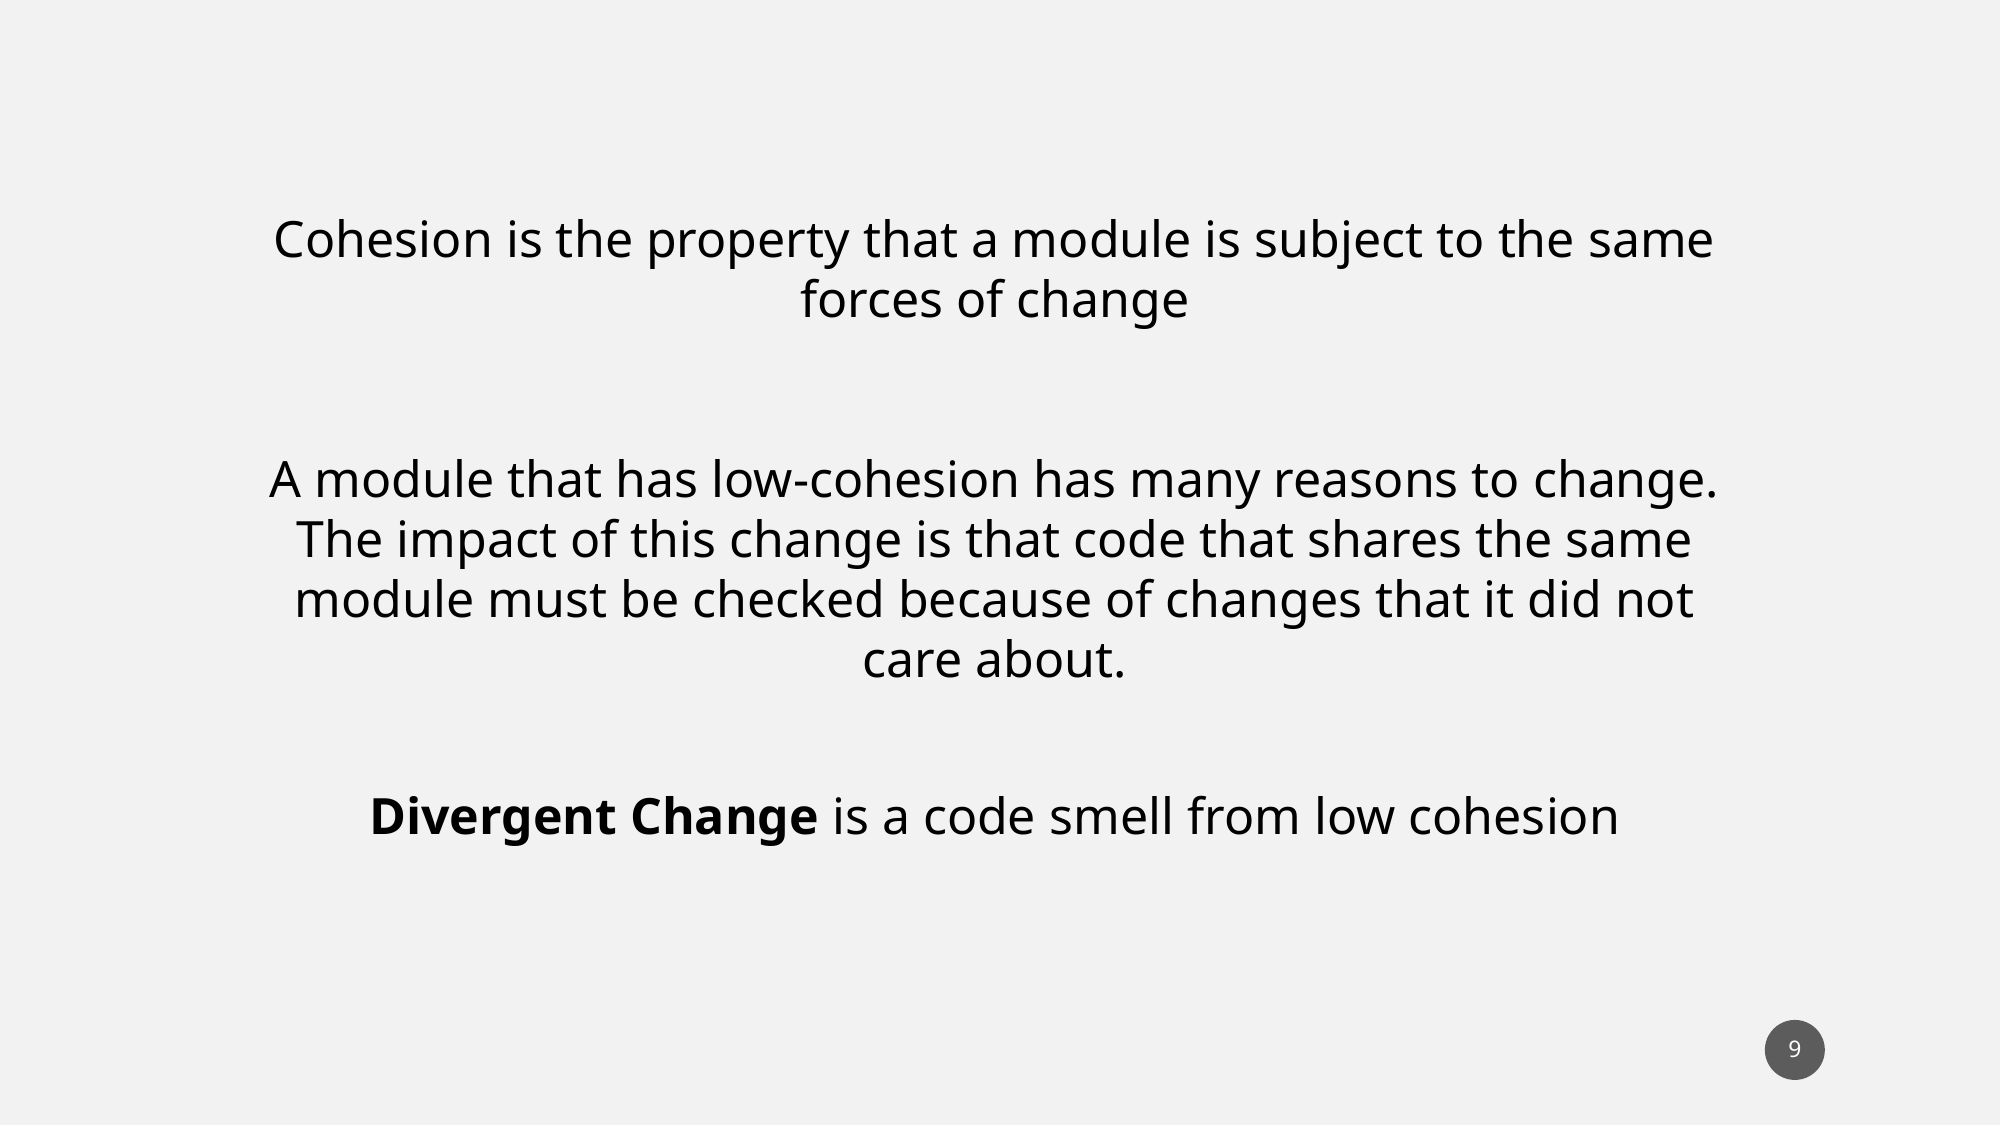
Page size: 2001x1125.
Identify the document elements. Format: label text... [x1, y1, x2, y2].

text_box Cohesion is the property that a module is subject to the same forces of change [227, 200, 1763, 335]
slide_number 9 [1764, 1019, 1825, 1080]
text_box A module that has low-cohesion has many reasons to change. The impact of this change is that code that shares the same module must be checked because of changes that it did not care about. [227, 439, 1763, 695]
text_box Divergent Change is a code smell from low cohesion [227, 776, 1763, 852]
